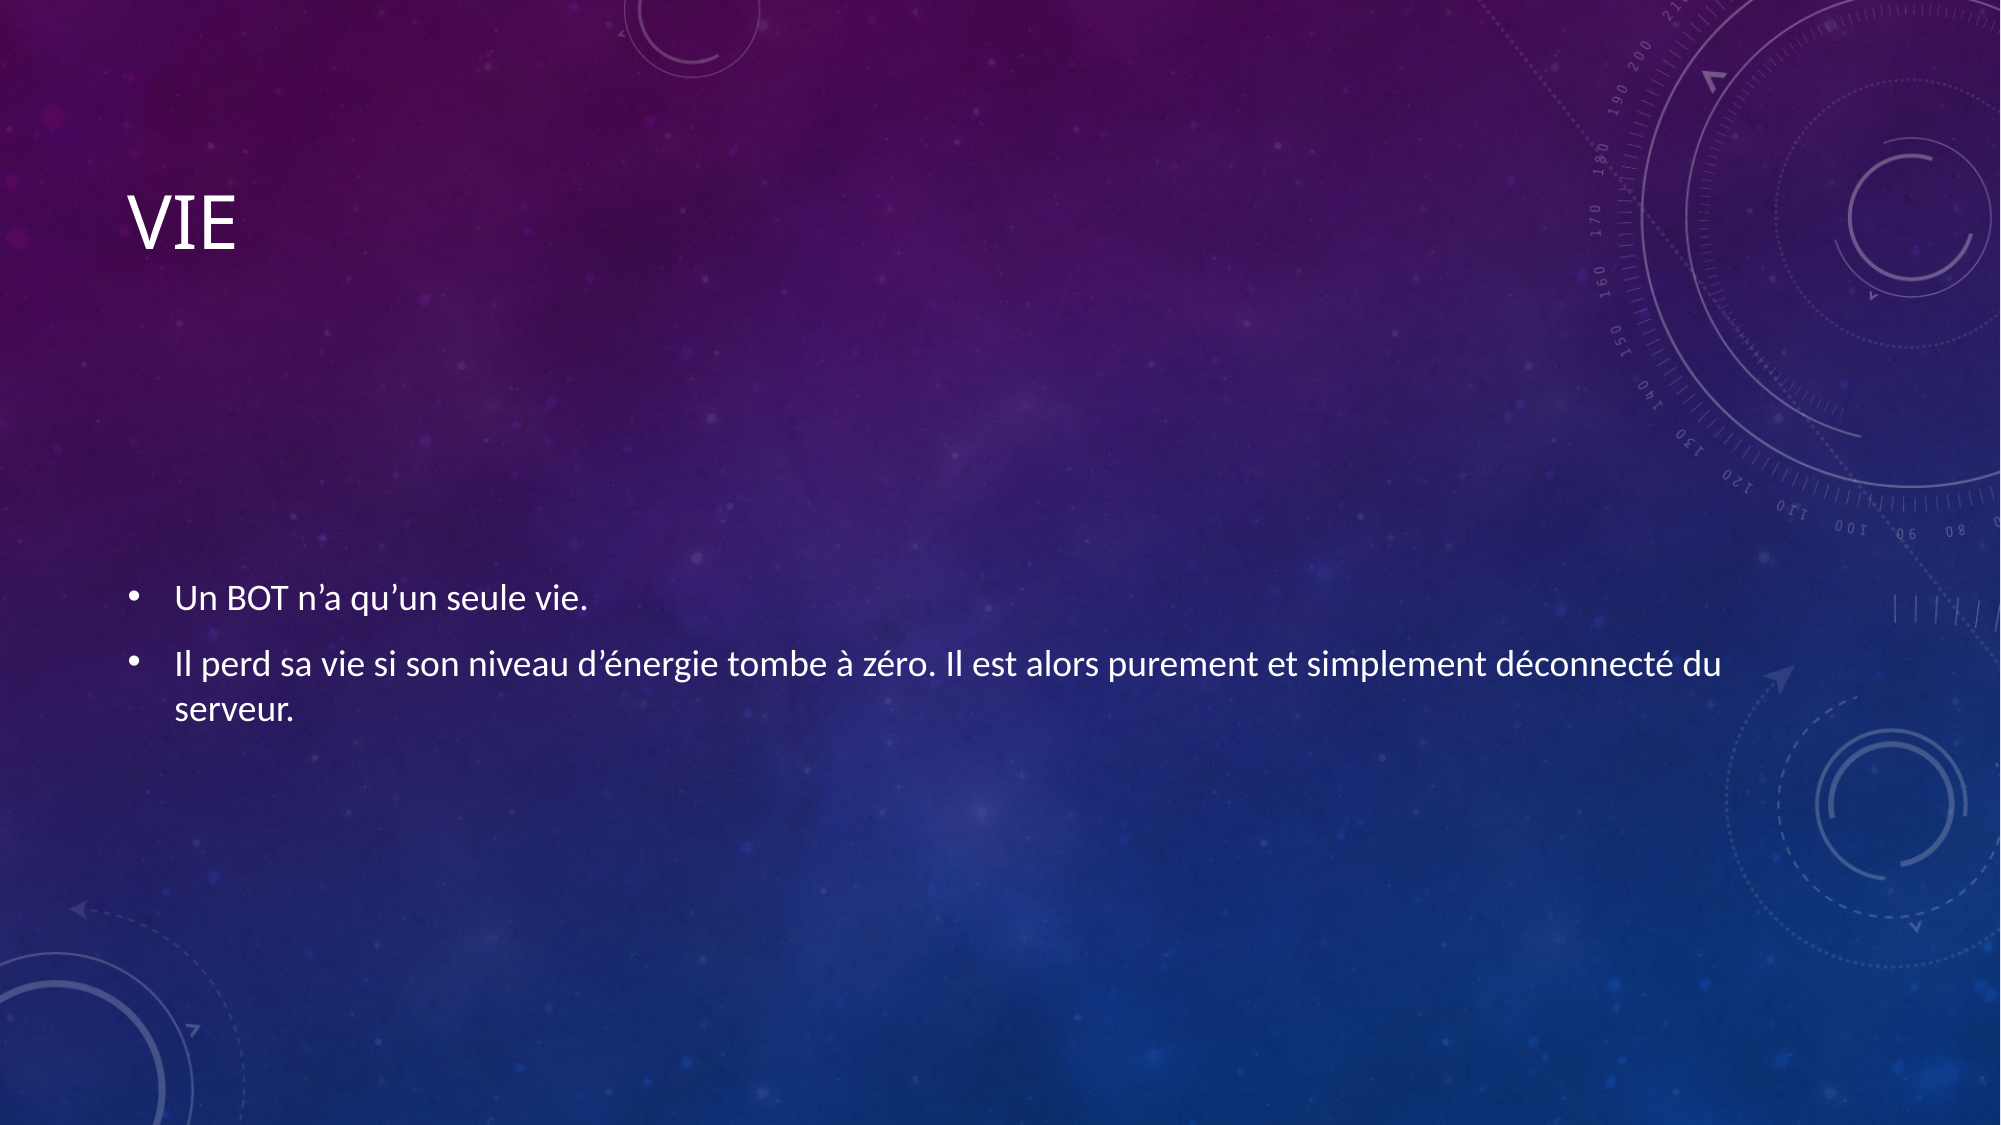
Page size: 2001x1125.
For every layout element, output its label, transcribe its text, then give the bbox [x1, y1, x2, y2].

title Vie [112, 99, 1775, 339]
list Un BOT n’a qu’un seule vie. Il perd sa vie si son niveau d’énergie tombe à zéro. Il est alors purement et simplement déconnecté du serveur. [112, 351, 1775, 950]
picture [0, 0, 2001, 1125]
